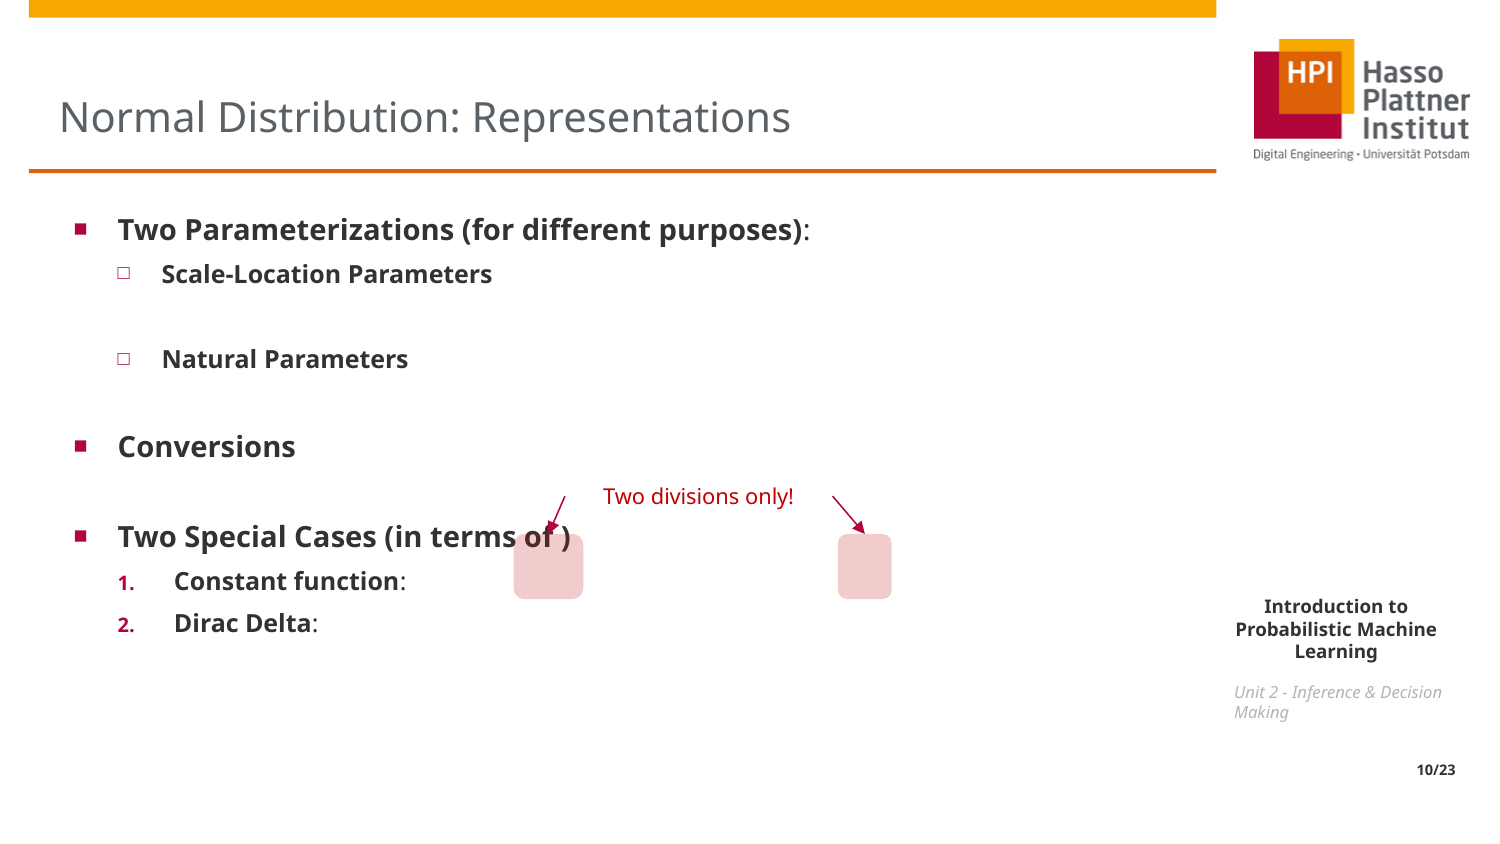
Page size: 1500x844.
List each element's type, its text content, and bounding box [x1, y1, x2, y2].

title Normal Distribution: Representations [58, 17, 1187, 170]
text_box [548, 495, 566, 535]
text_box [832, 495, 866, 535]
picture [1254, 39, 1470, 161]
text_box [835, 531, 894, 602]
text_box Two divisions only! [564, 463, 833, 529]
text_box [511, 531, 586, 602]
